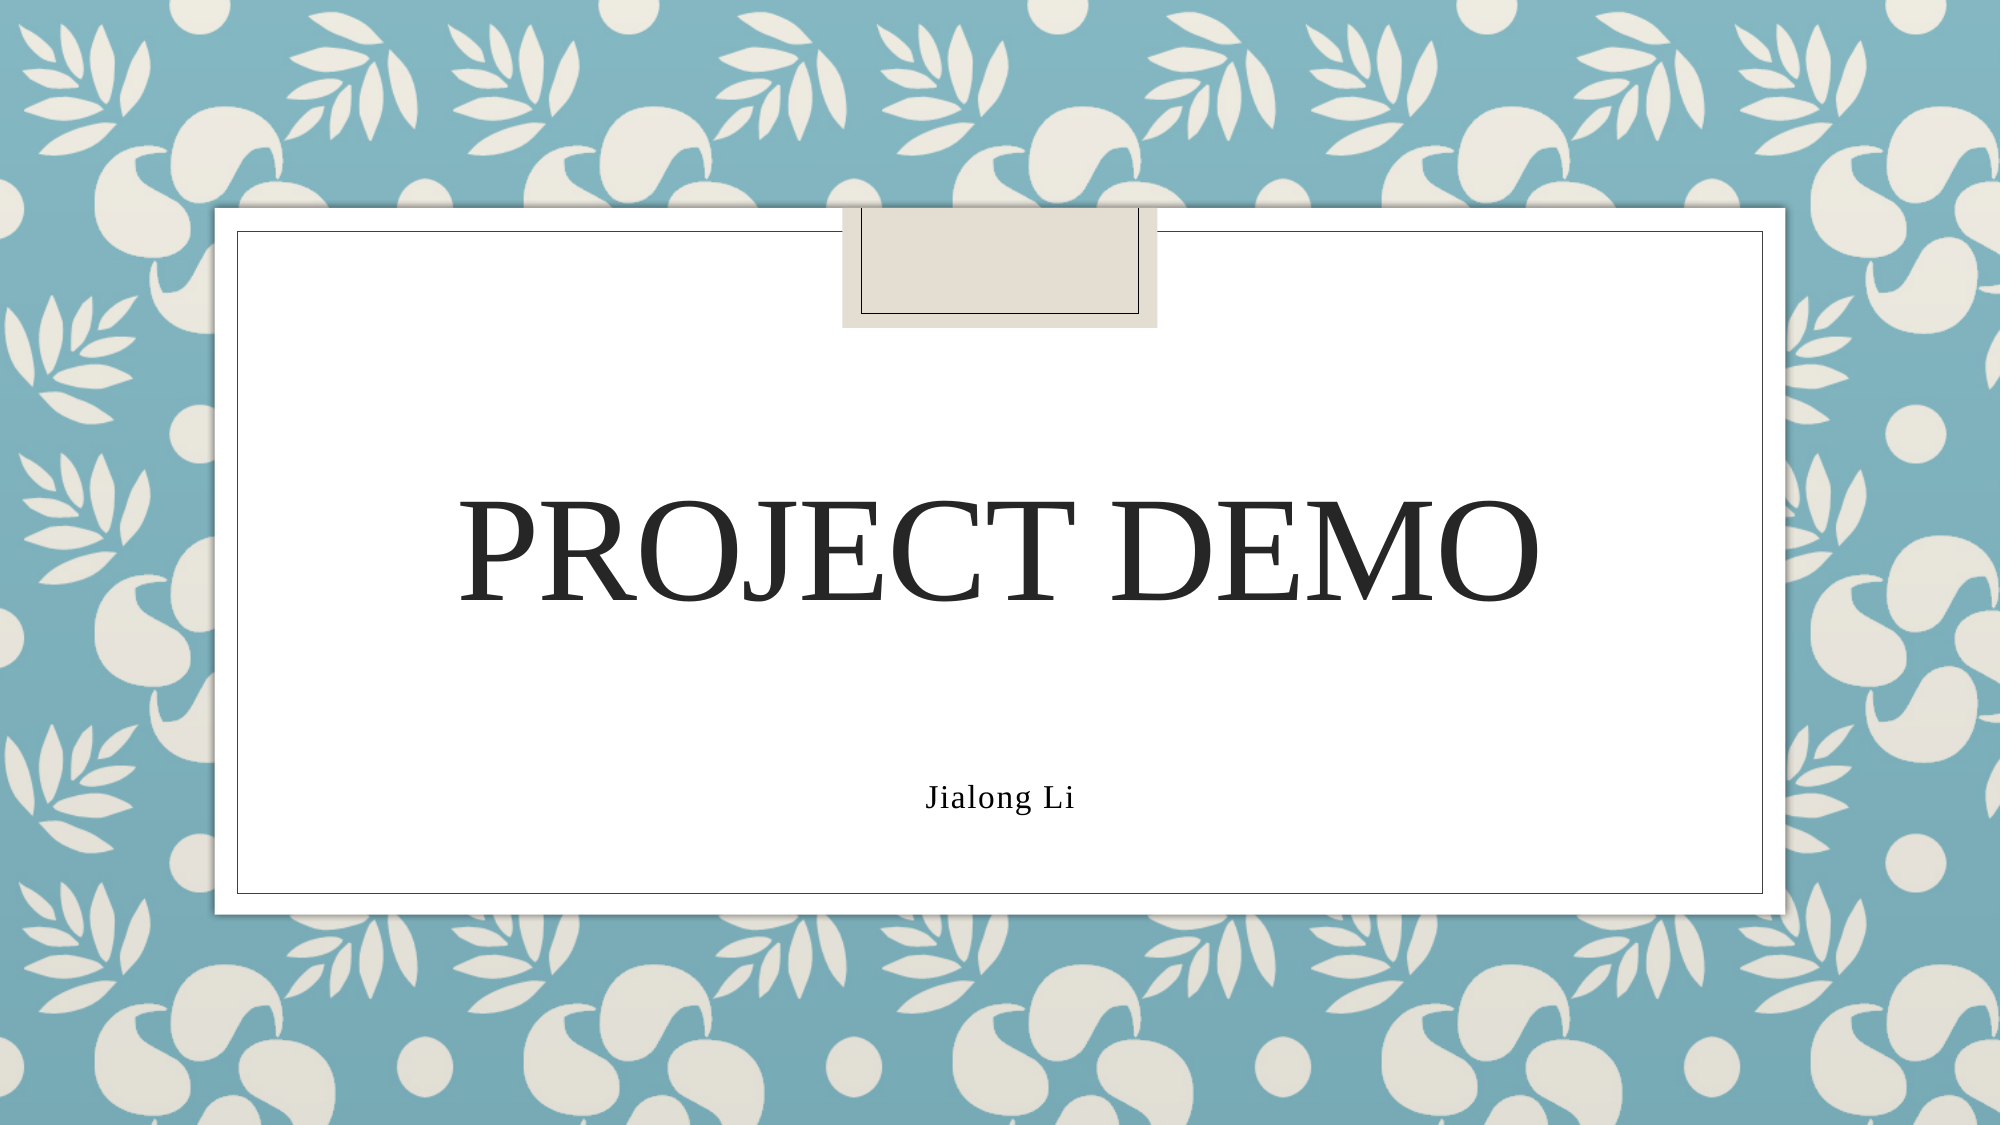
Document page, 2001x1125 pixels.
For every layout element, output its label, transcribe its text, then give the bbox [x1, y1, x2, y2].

subtitle Jialong Li [256, 768, 1745, 844]
title Project demo [256, 343, 1744, 768]
